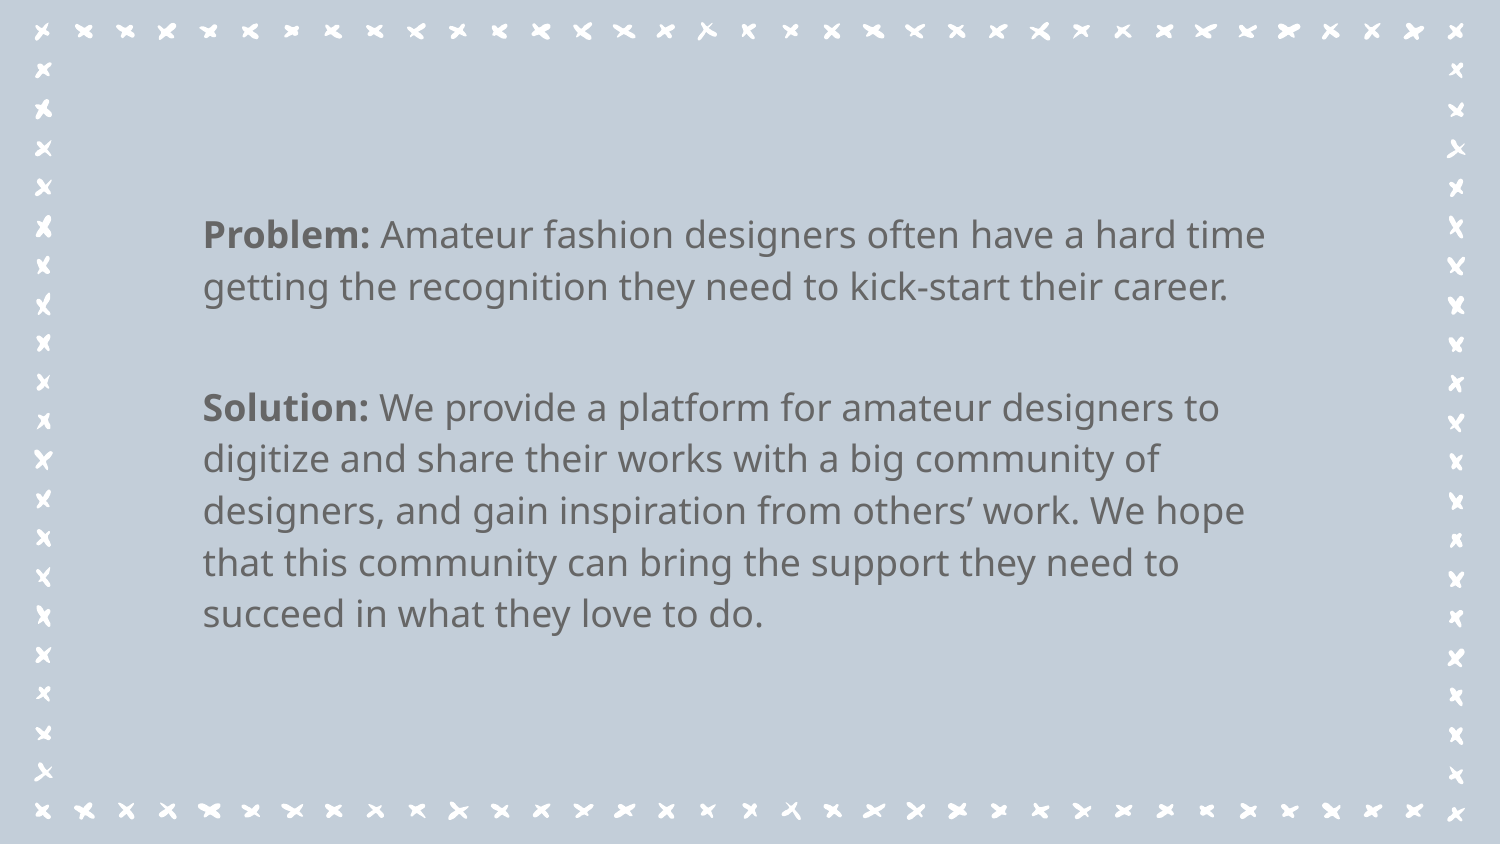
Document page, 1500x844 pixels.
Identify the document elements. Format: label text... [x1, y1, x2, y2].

list Problem: Amateur fashion designers often have a hard time getting the recognition they need to kick-start their career. Solution: We provide a platform for amateur designers to digitize and share their works with a big community of designers, and gain inspiration from others’ work. We hope that this community can bring the support they need to succeed in what they love to do. [187, 189, 1295, 655]
